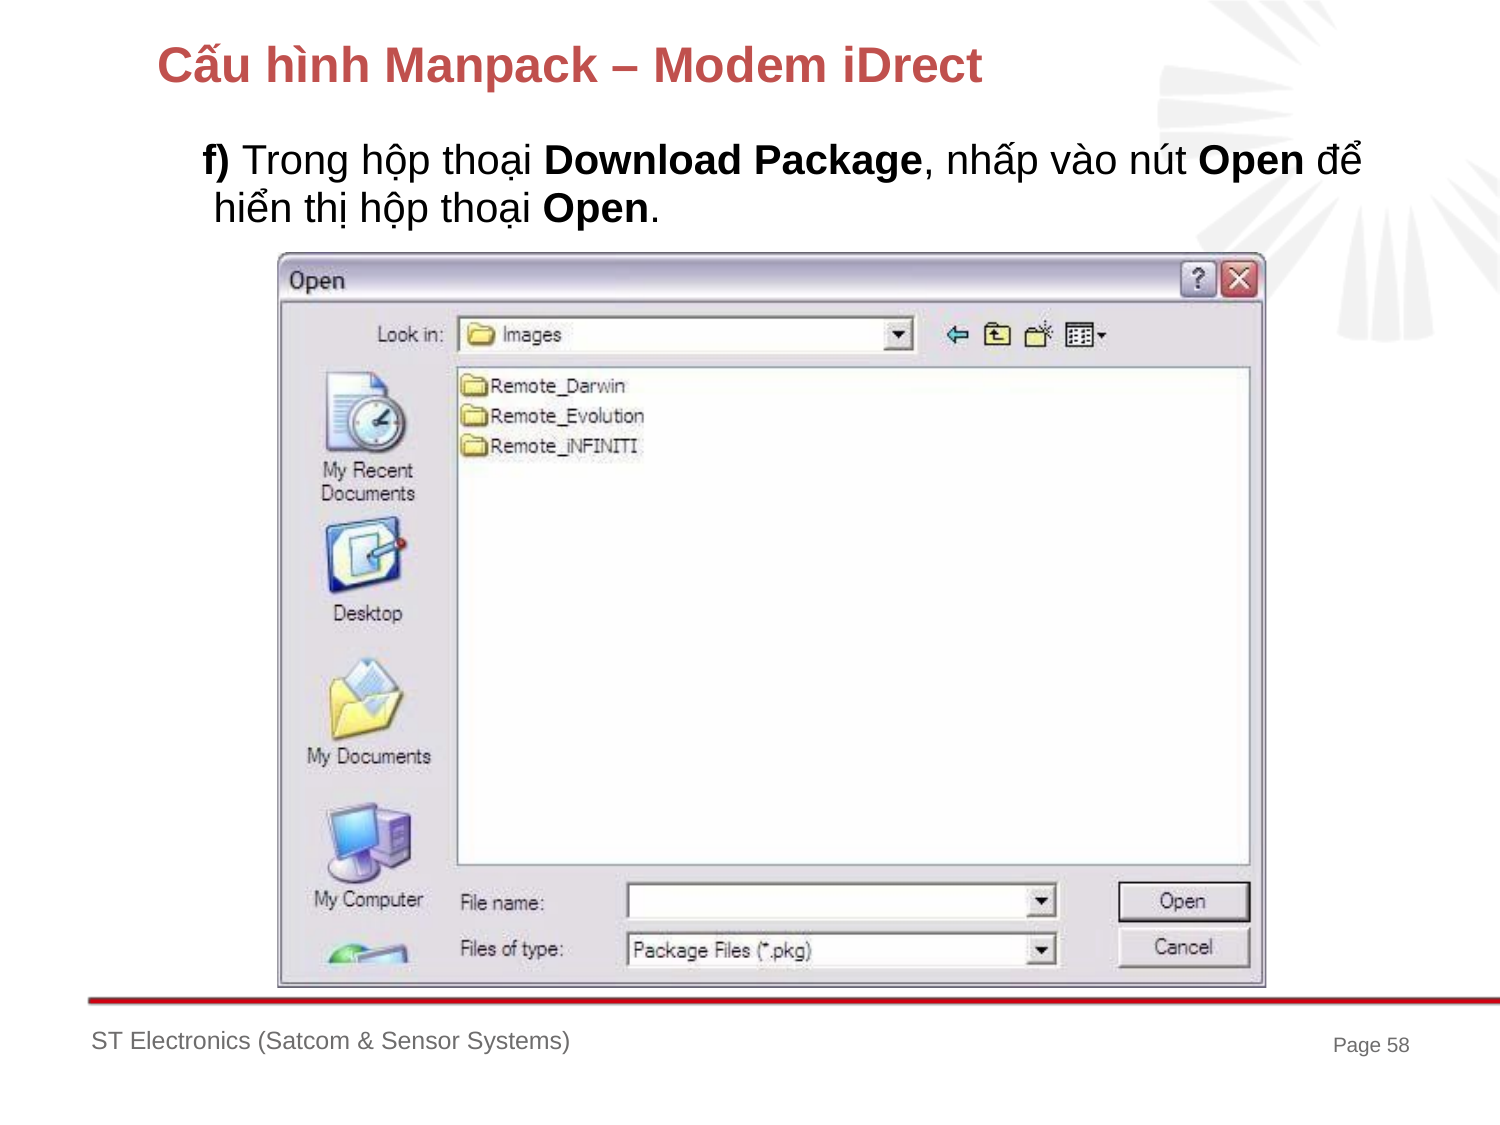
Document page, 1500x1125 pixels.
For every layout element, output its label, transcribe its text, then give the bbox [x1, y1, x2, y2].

text_box ST Electronics (Satcom & Sensor Systems) [89, 1027, 574, 1055]
text_box f) Trong hộp thoại Download Package, nhấp vào nút Open để hiển thị hộp thoại Open. [200, 134, 1368, 232]
text_box [277, 252, 1267, 988]
picture [0, 0, 1500, 1125]
title Cấu hình Manpack – Modem iDrect [113, 32, 1387, 221]
text_box Page 58 [1331, 1033, 1413, 1057]
